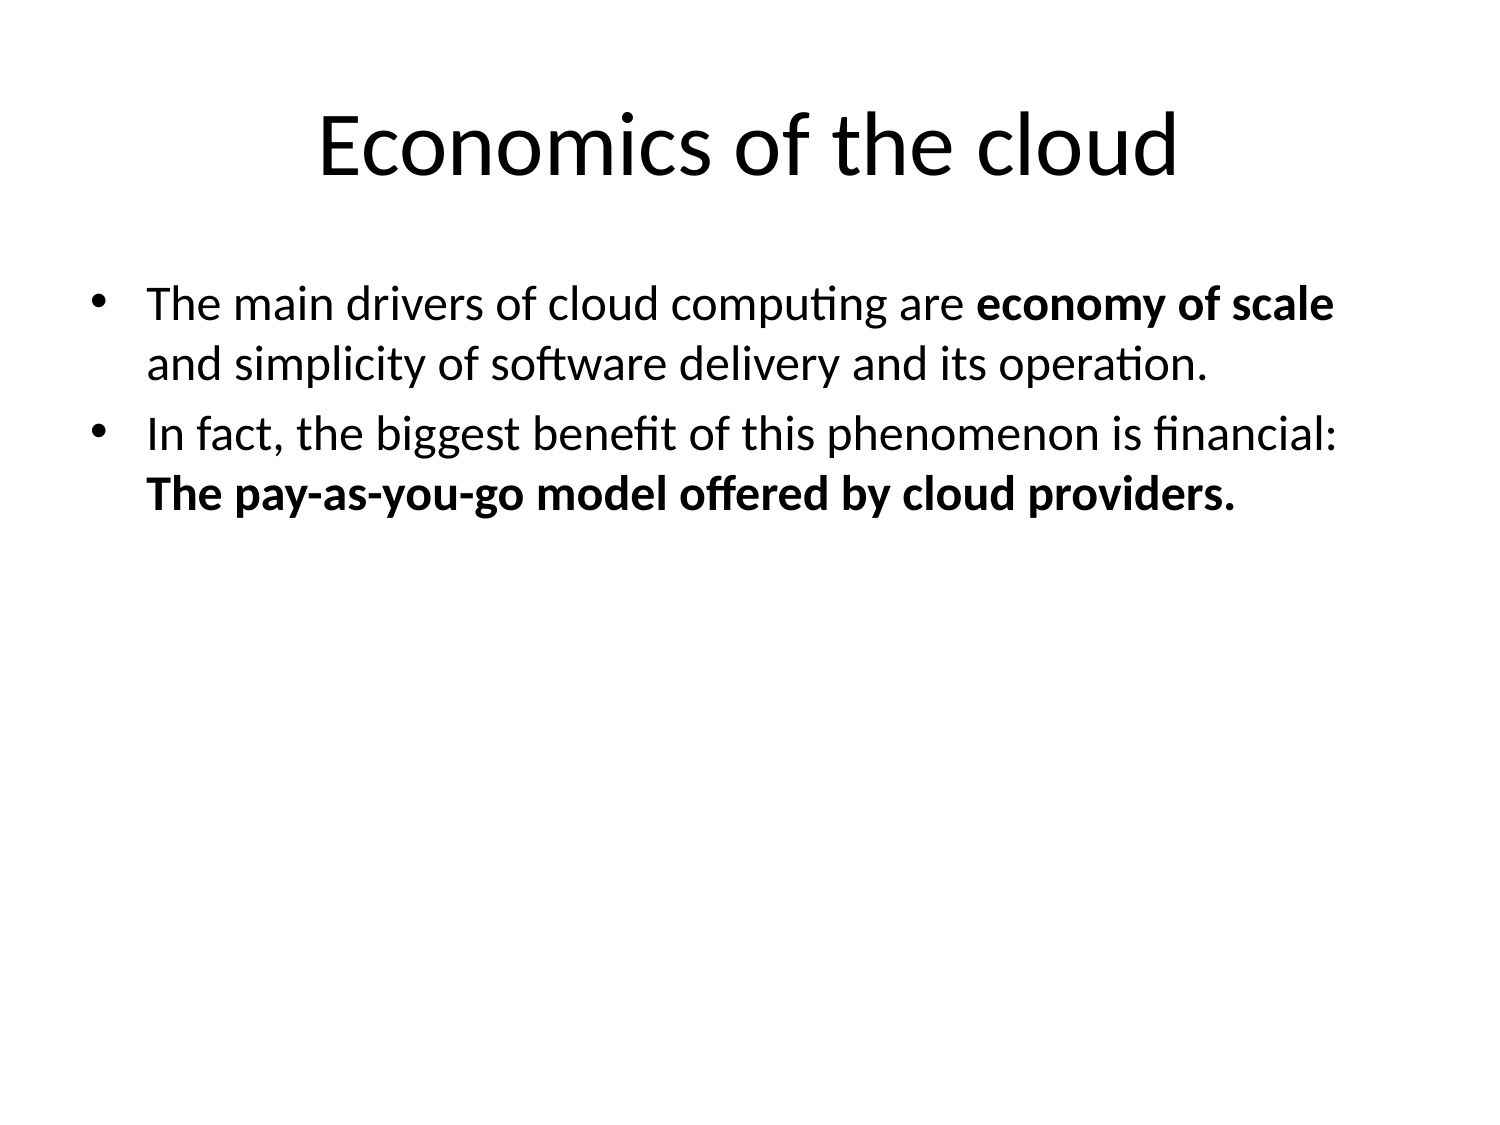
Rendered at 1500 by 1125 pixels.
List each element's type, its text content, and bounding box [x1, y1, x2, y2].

title Economics of the cloud [75, 45, 1425, 233]
list The main drivers of cloud computing are economy of scale and simplicity of software delivery and its operation. In fact, the biggest benefit of this phenomenon is financial: The pay-as-you-go model offered by cloud providers. [75, 262, 1425, 1005]
